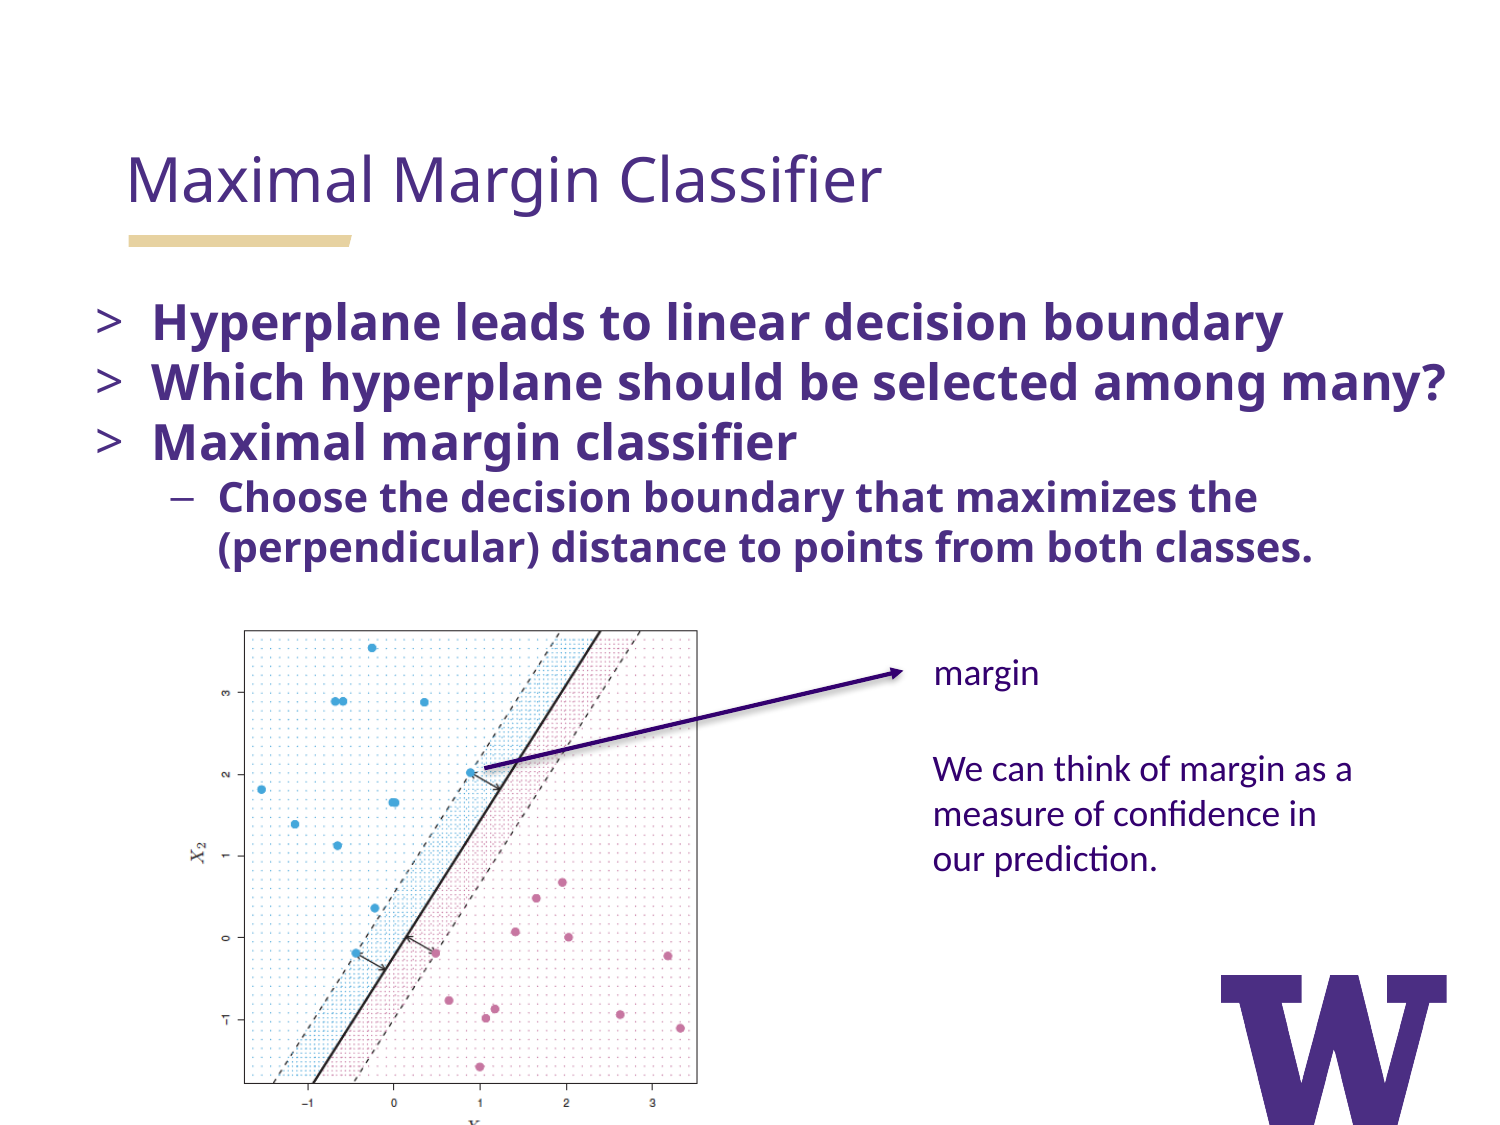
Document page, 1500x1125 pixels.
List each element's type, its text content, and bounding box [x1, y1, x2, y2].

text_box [484, 670, 904, 769]
list Hyperplane leads to linear decision boundary Which hyperplane should be selected among many? Maximal margin classifier Choose the decision boundary that maximizes the (perpendicular) distance to points from both classes. [80, 283, 1500, 1058]
list Maximal Margin Classifier [110, 60, 1453, 224]
picture [1221, 1058, 1447, 1125]
text_box We can think of margin as a measure of confidence in our prediction. [934, 736, 1391, 886]
text_box margin [934, 640, 1055, 700]
picture [0, 600, 928, 1125]
picture [128, 235, 352, 247]
